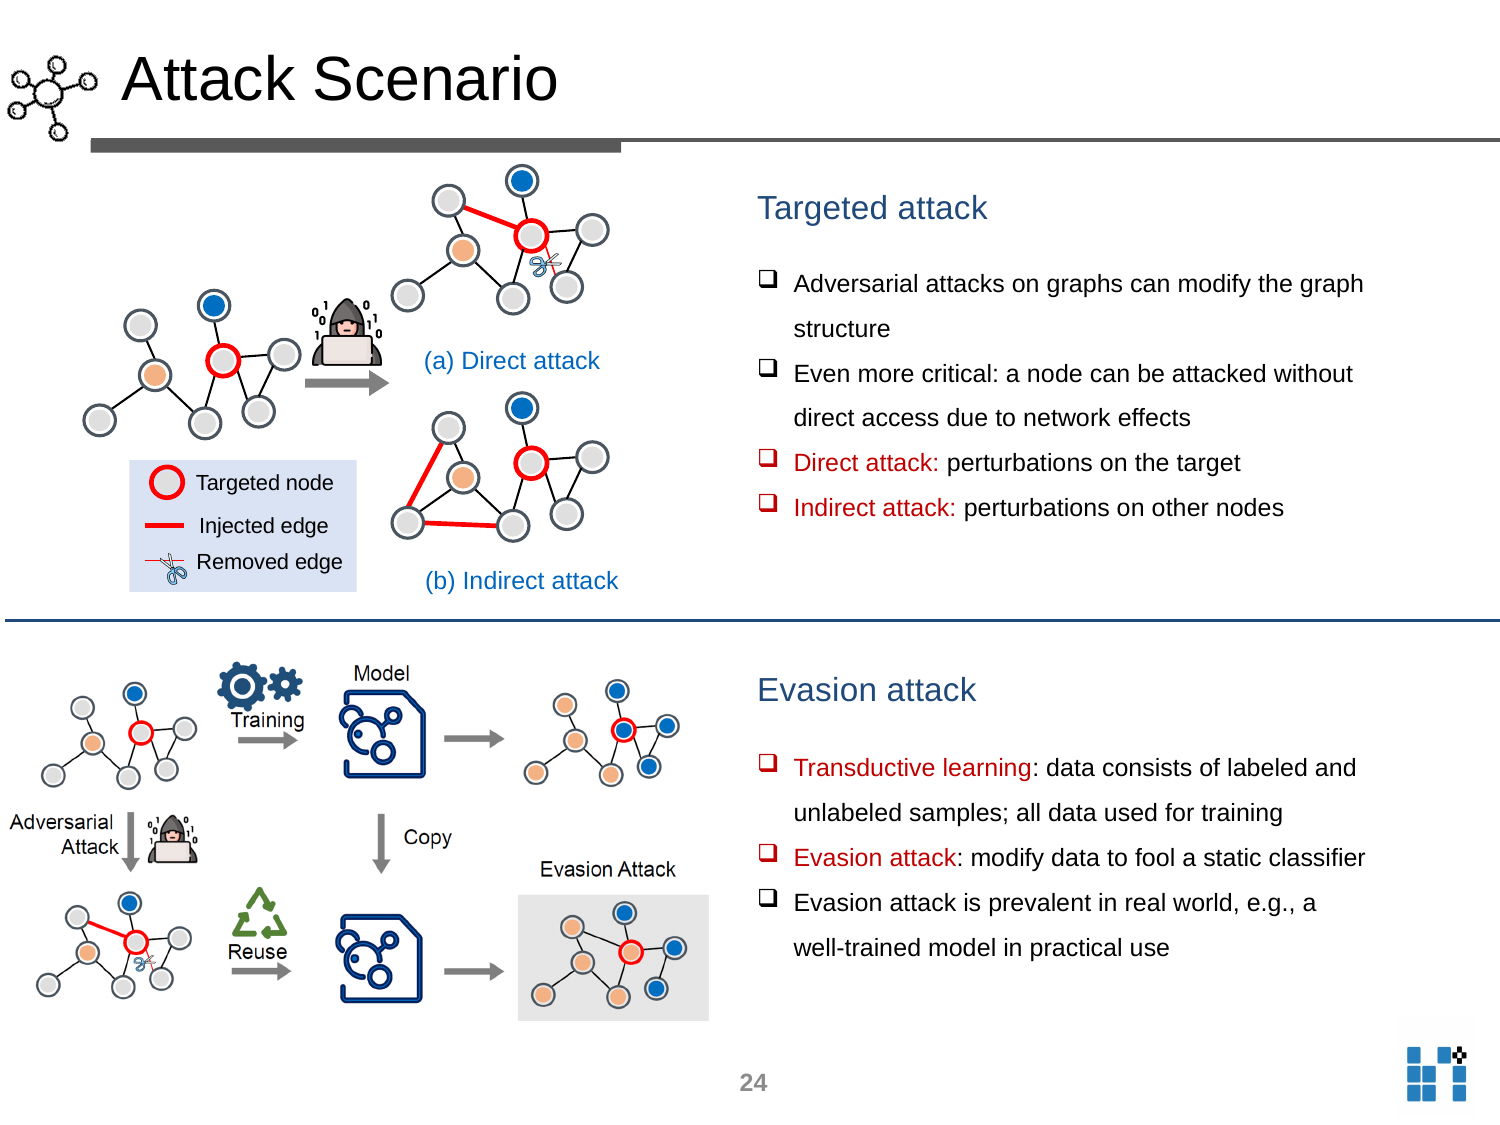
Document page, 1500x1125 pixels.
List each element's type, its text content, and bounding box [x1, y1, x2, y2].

text_box Transductive learning: data consists of labeled and unlabeled samples; all data used for training Evasion attack: modify data to fool a static classifier Evasion attack is prevalent in real world, e.g., a well-trained model in practical use [754, 736, 1374, 962]
title Attack Scenario [106, 20, 1401, 140]
text_box Adversarial attacks on graphs can modify the graph structure Even more critical: a node can be attacked without direct access due to network effects Direct attack: perturbations on the target Indirect attack: perturbations on other nodes [755, 252, 1416, 522]
text_box Targeted attack [754, 186, 1182, 227]
picture [1396, 1017, 1477, 1117]
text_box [83, 165, 641, 603]
slide_number 24 [662, 1059, 845, 1105]
picture [7, 656, 713, 1023]
text_box Evasion attack [754, 668, 1182, 709]
